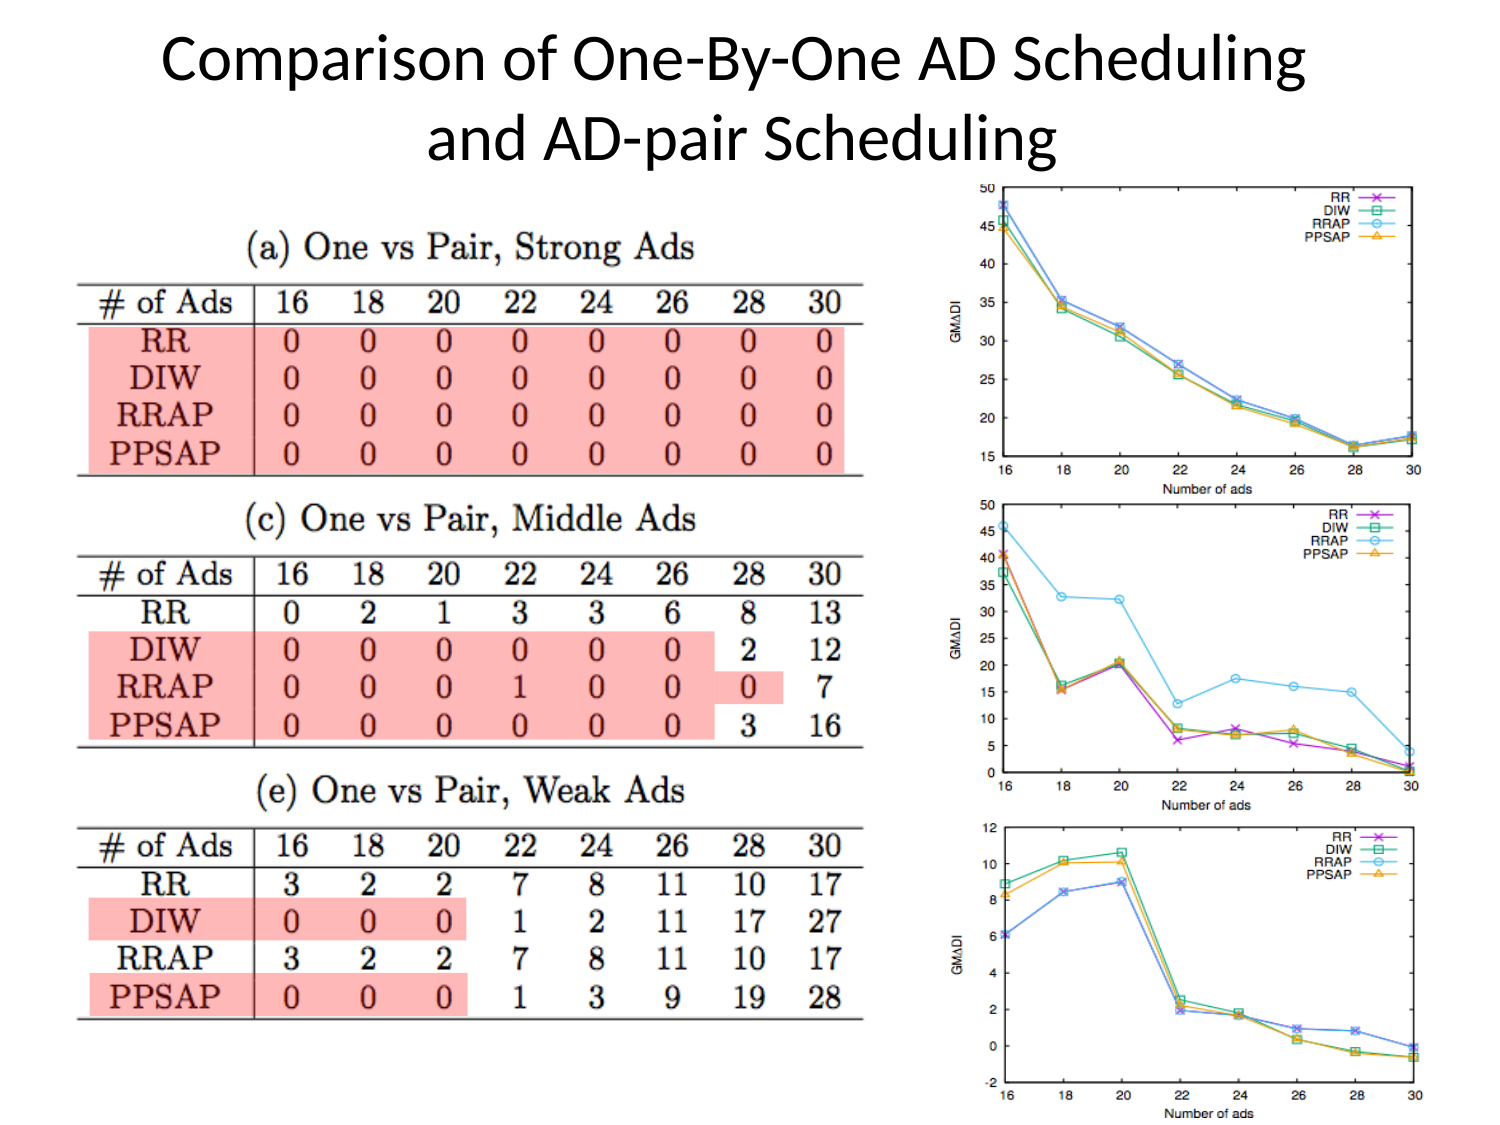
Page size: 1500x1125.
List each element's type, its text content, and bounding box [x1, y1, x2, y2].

picture [950, 184, 1426, 495]
title Comparison of One-By-One AD Scheduling and AD-pair Scheduling [67, 0, 1418, 188]
picture [950, 822, 1426, 1118]
picture [950, 499, 1426, 811]
picture [66, 229, 869, 1034]
